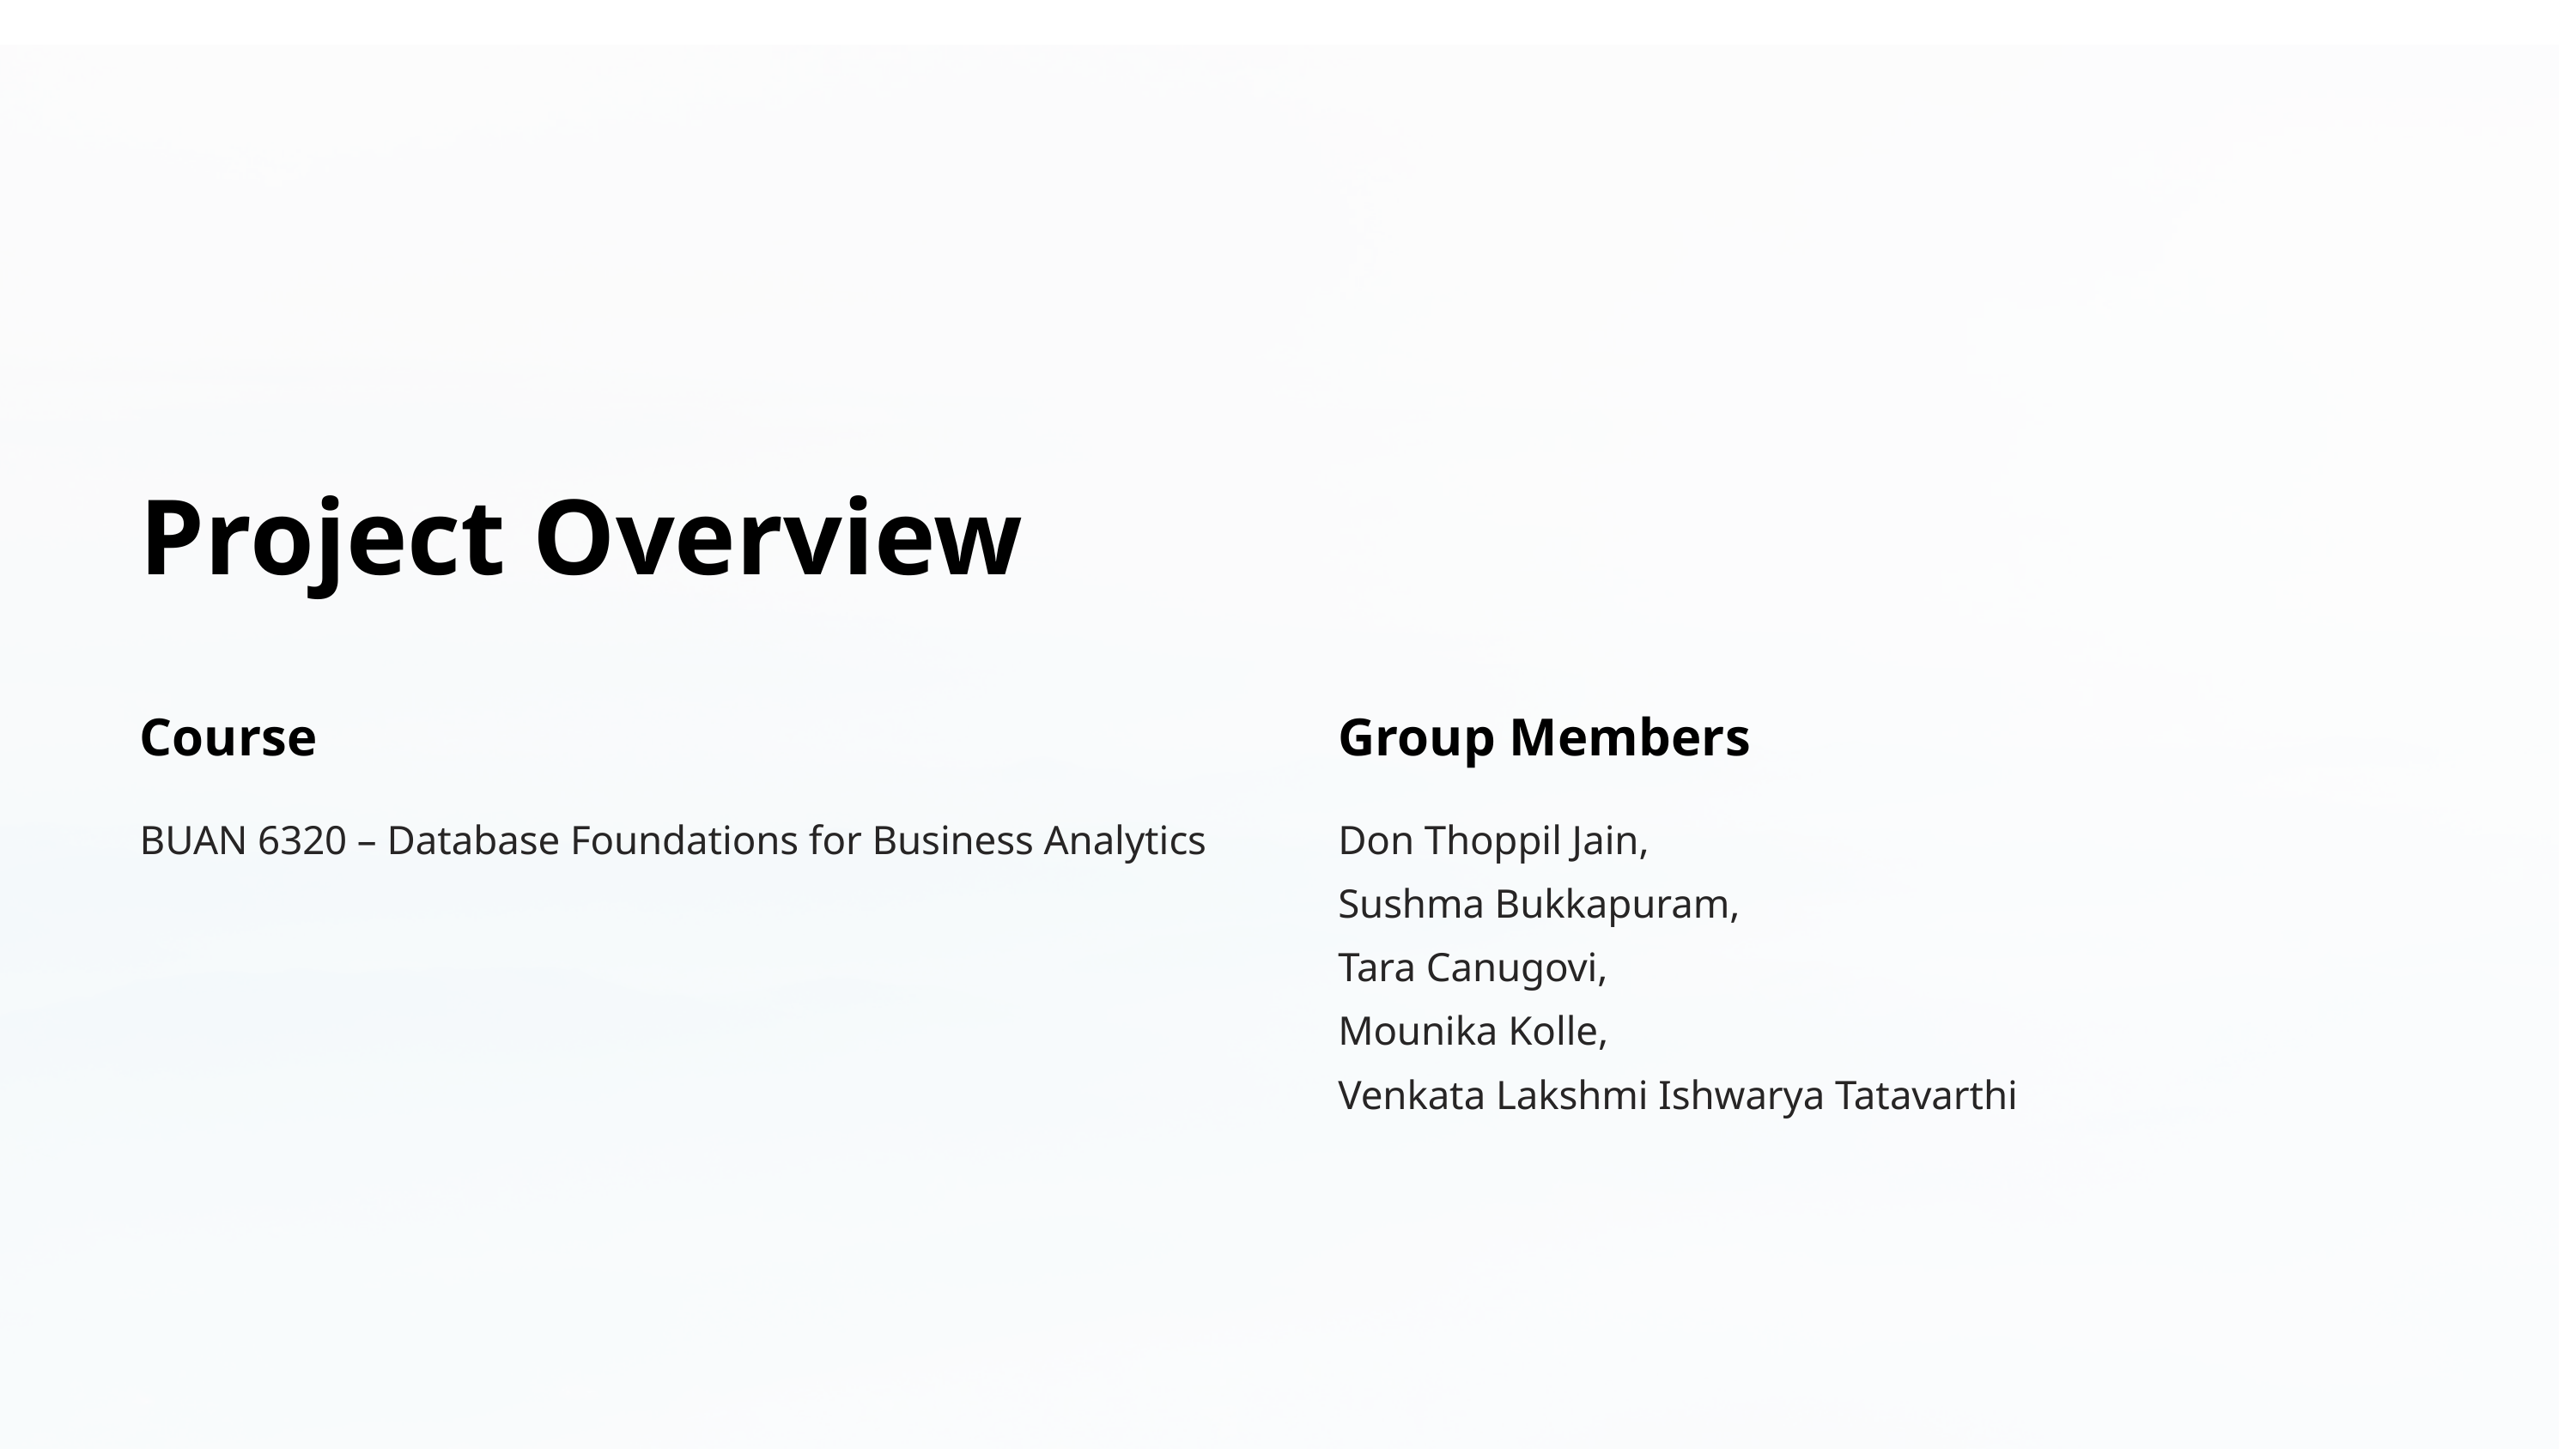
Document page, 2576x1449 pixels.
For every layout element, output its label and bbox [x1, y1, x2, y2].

text_box [0, 0, 2576, 1449]
